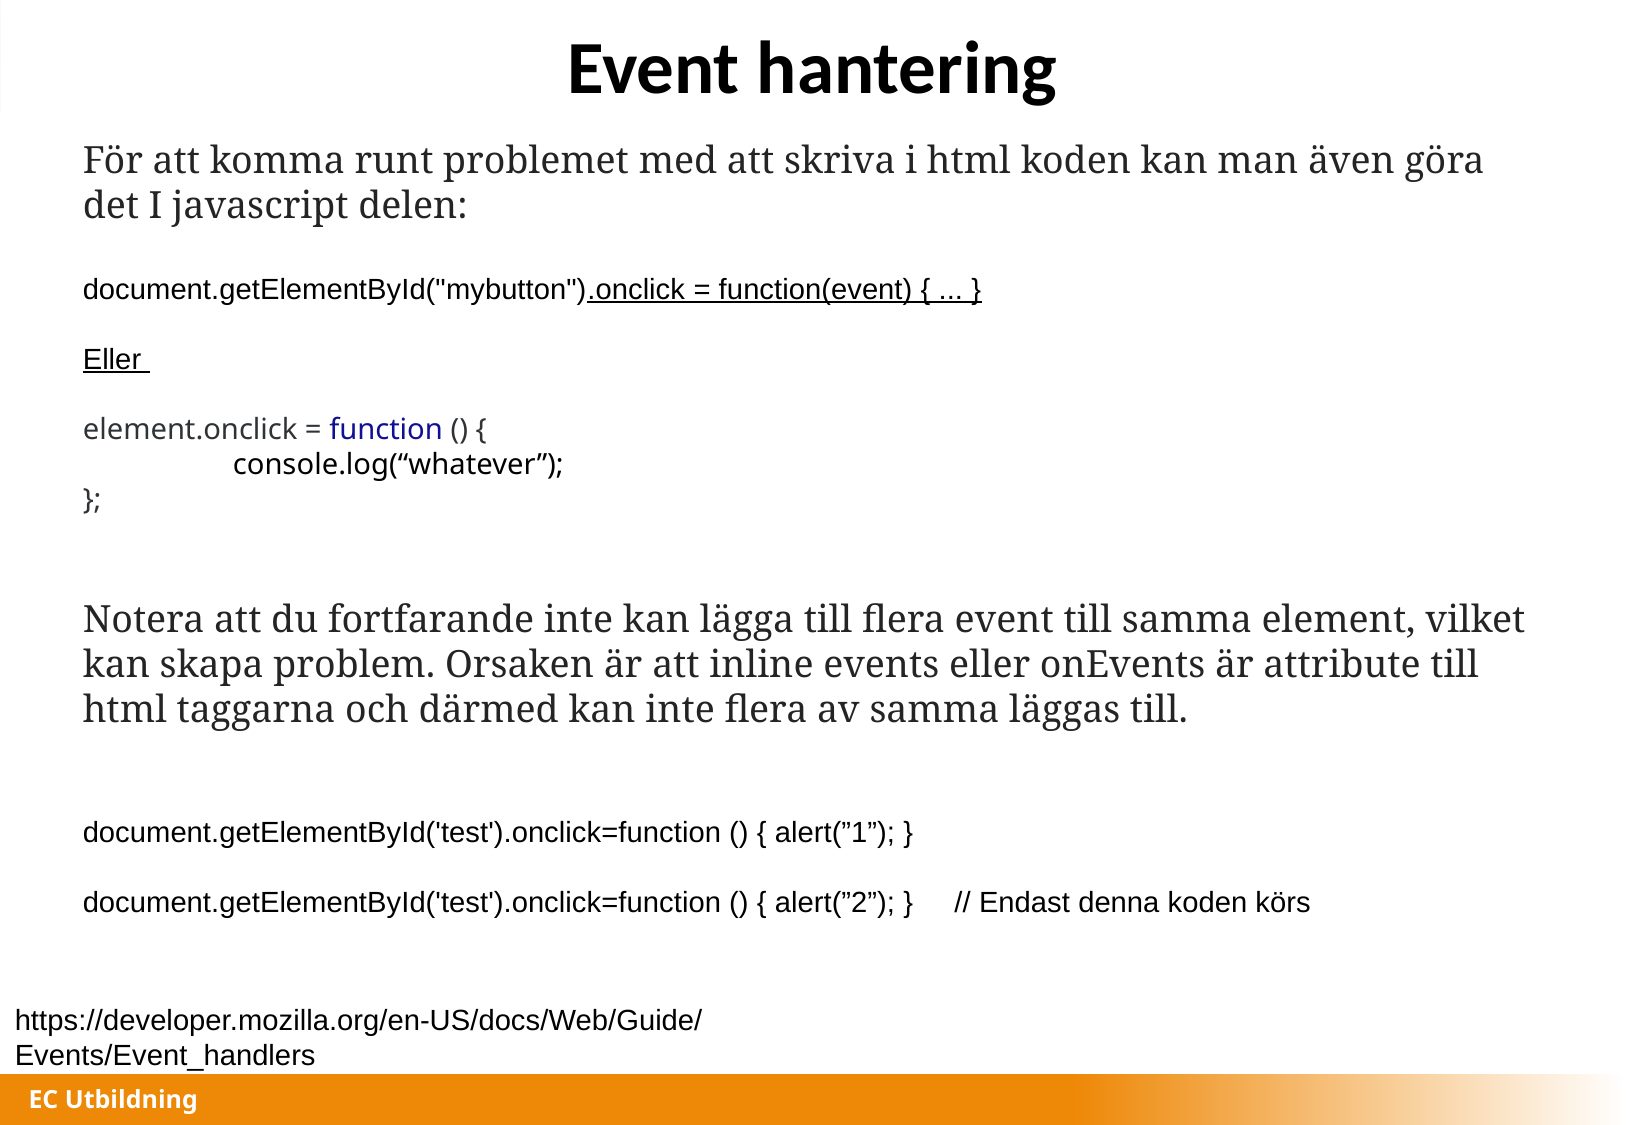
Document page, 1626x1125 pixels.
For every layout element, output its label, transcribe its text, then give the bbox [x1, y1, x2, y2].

text_box https://developer.mozilla.org/en-US/docs/Web/Guide/Events/Event_handlers [0, 994, 813, 1079]
title Event hantering [73, 0, 1552, 128]
text_box För att komma runt problemet med att skriva i html koden kan man även göra det I javascript delen: document.getElementById("mybutton").onclick = function(event) { ... } Eller element.onclick = function () { console.log(“whatever”); }; Notera att du fortfarande inte kan lägga till flera event till samma element, vilket kan skapa problem. Orsaken är att inline events eller onEvents är attribute till html taggarna och därmed kan inte flera av samma läggas till. [68, 128, 1557, 738]
text_box EC Utbildning [28, 1083, 551, 1114]
text_box document.getElementById('test').onclick=function () { alert(”1”); } document.getElementById('test').onclick=function () { alert(”2”); } // Endast denna koden körs [68, 805, 1499, 926]
